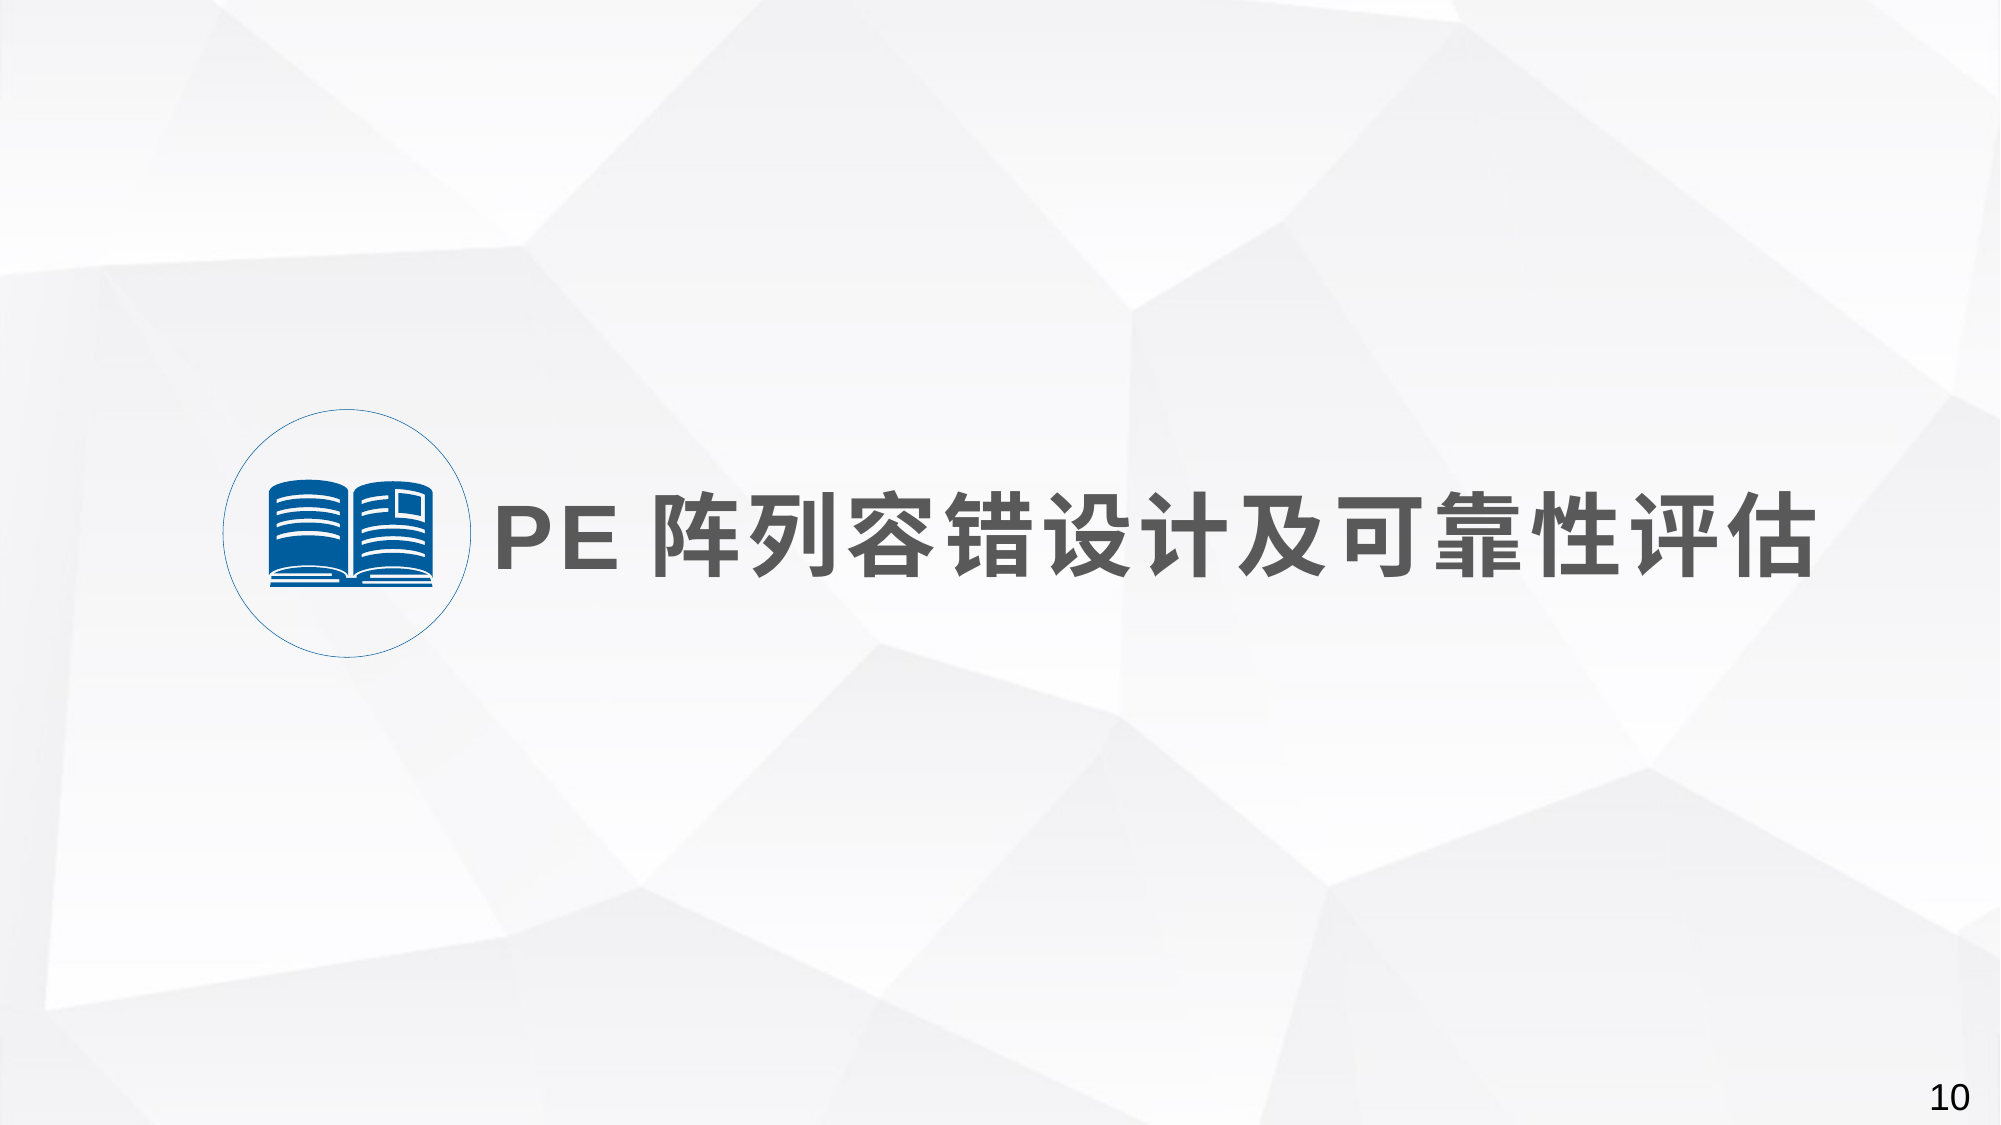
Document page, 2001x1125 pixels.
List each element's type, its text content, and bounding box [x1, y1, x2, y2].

text_box PE阵列容错设计及可靠性评估 [477, 470, 1835, 595]
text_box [268, 479, 433, 587]
slide_number 10 [1716, 1065, 2000, 1125]
text_box [221, 408, 472, 659]
picture [0, 0, 2000, 1125]
